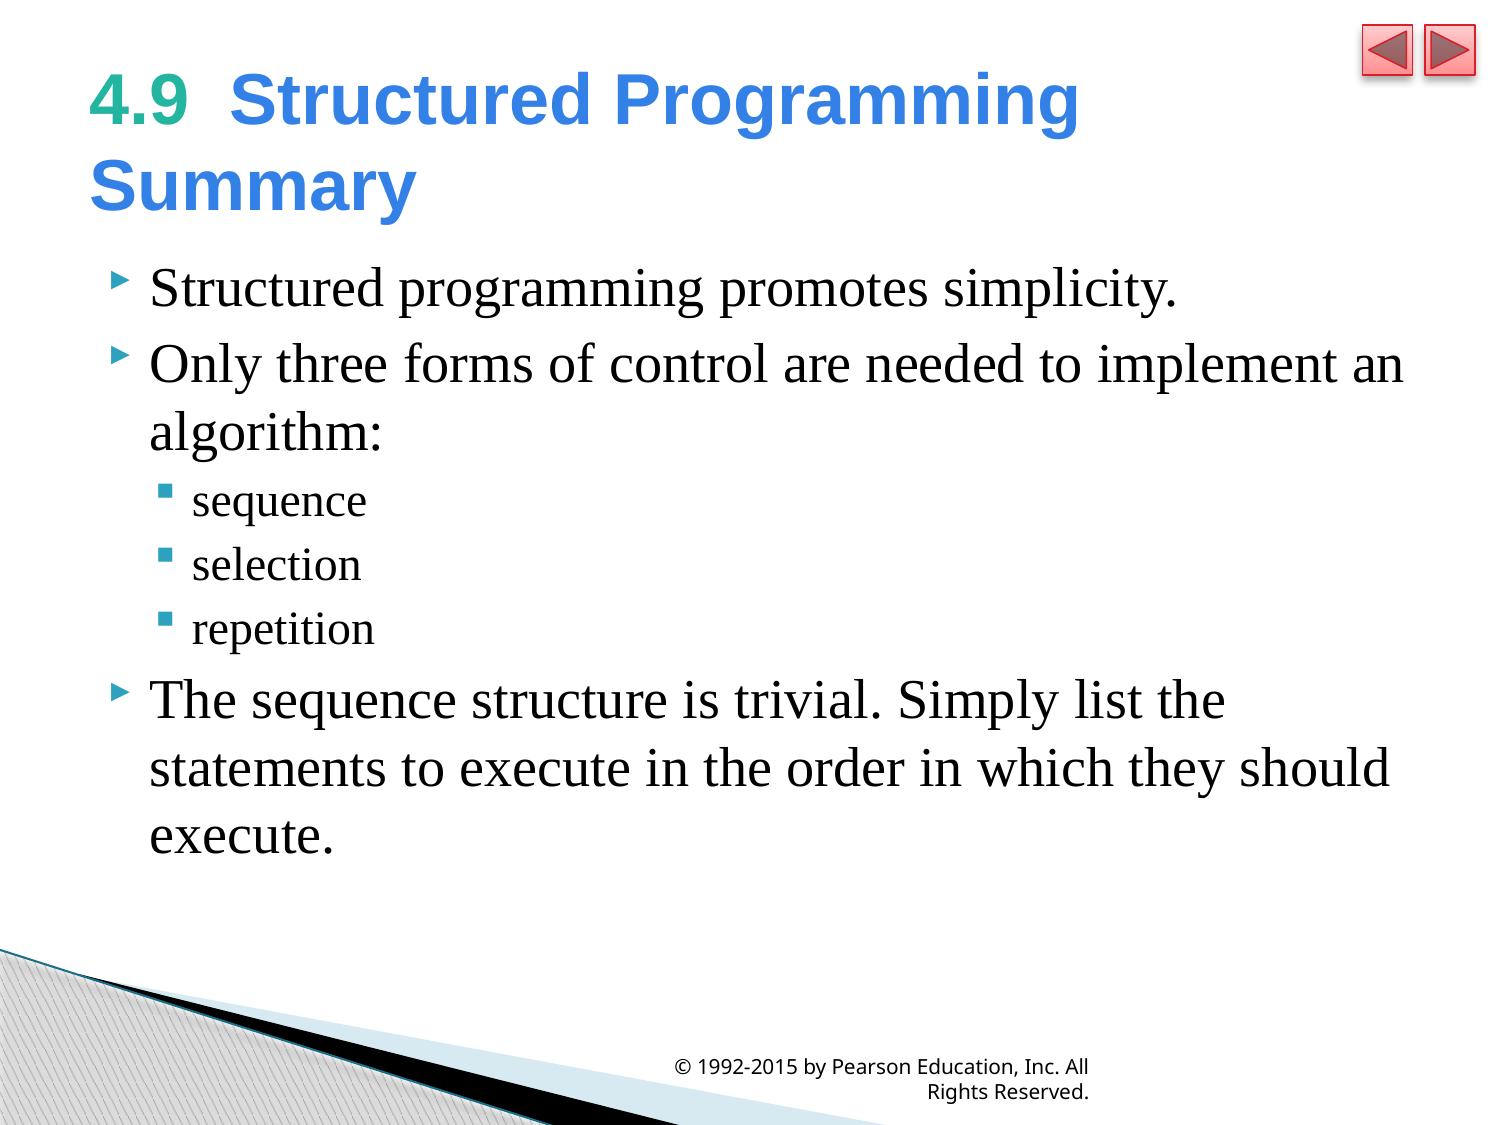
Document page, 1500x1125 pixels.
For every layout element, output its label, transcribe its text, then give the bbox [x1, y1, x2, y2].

footer © 1992-2015 by Pearson Education, Inc. All Rights Reserved. [650, 1051, 1105, 1112]
title 4.9 Structured Programming Summary [75, 45, 1425, 233]
list Structured programming promotes simplicity. Only three forms of control are needed to implement an algorithm: sequence selection repetition The sequence structure is trivial. Simply list the statements to execute in the order in which they should execute. [75, 242, 1425, 986]
